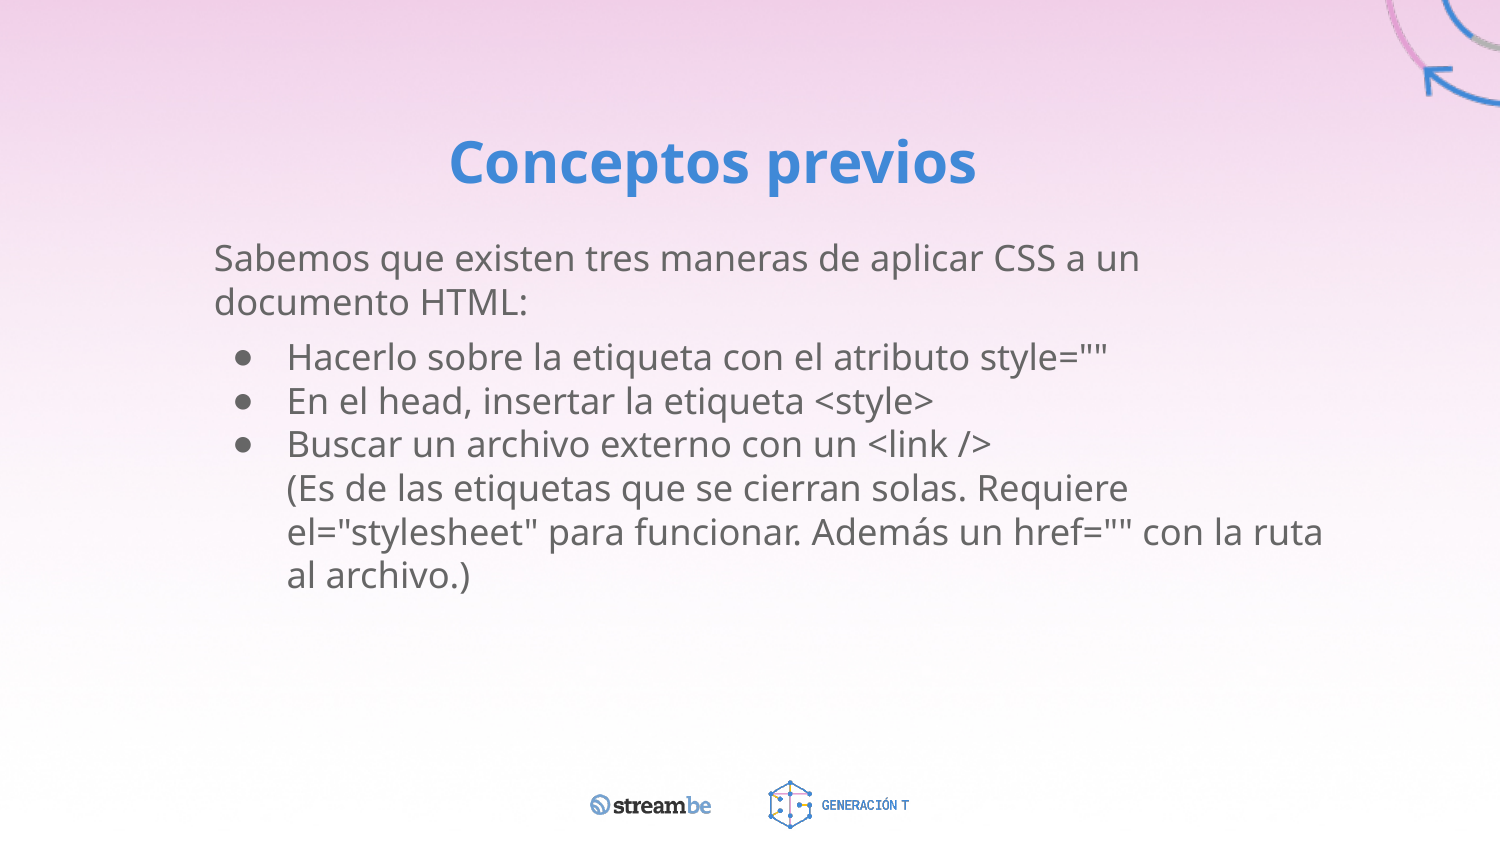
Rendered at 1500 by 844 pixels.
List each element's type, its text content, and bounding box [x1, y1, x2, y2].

title Conceptos previos [188, 126, 1238, 202]
subtitle Sabemos que existen tres maneras de aplicar CSS a un documento HTML: Hacerlo sobre la etiqueta con el atributo style="" En el head, insertar la etiqueta <style> Buscar un archivo externo con un <link /> (Es de las etiquetas que se cierran solas. Requiere el="stylesheet" para funcionar. Además un href="" con la ruta al archivo.) [202, 229, 1350, 745]
picture [0, 0, 1500, 844]
